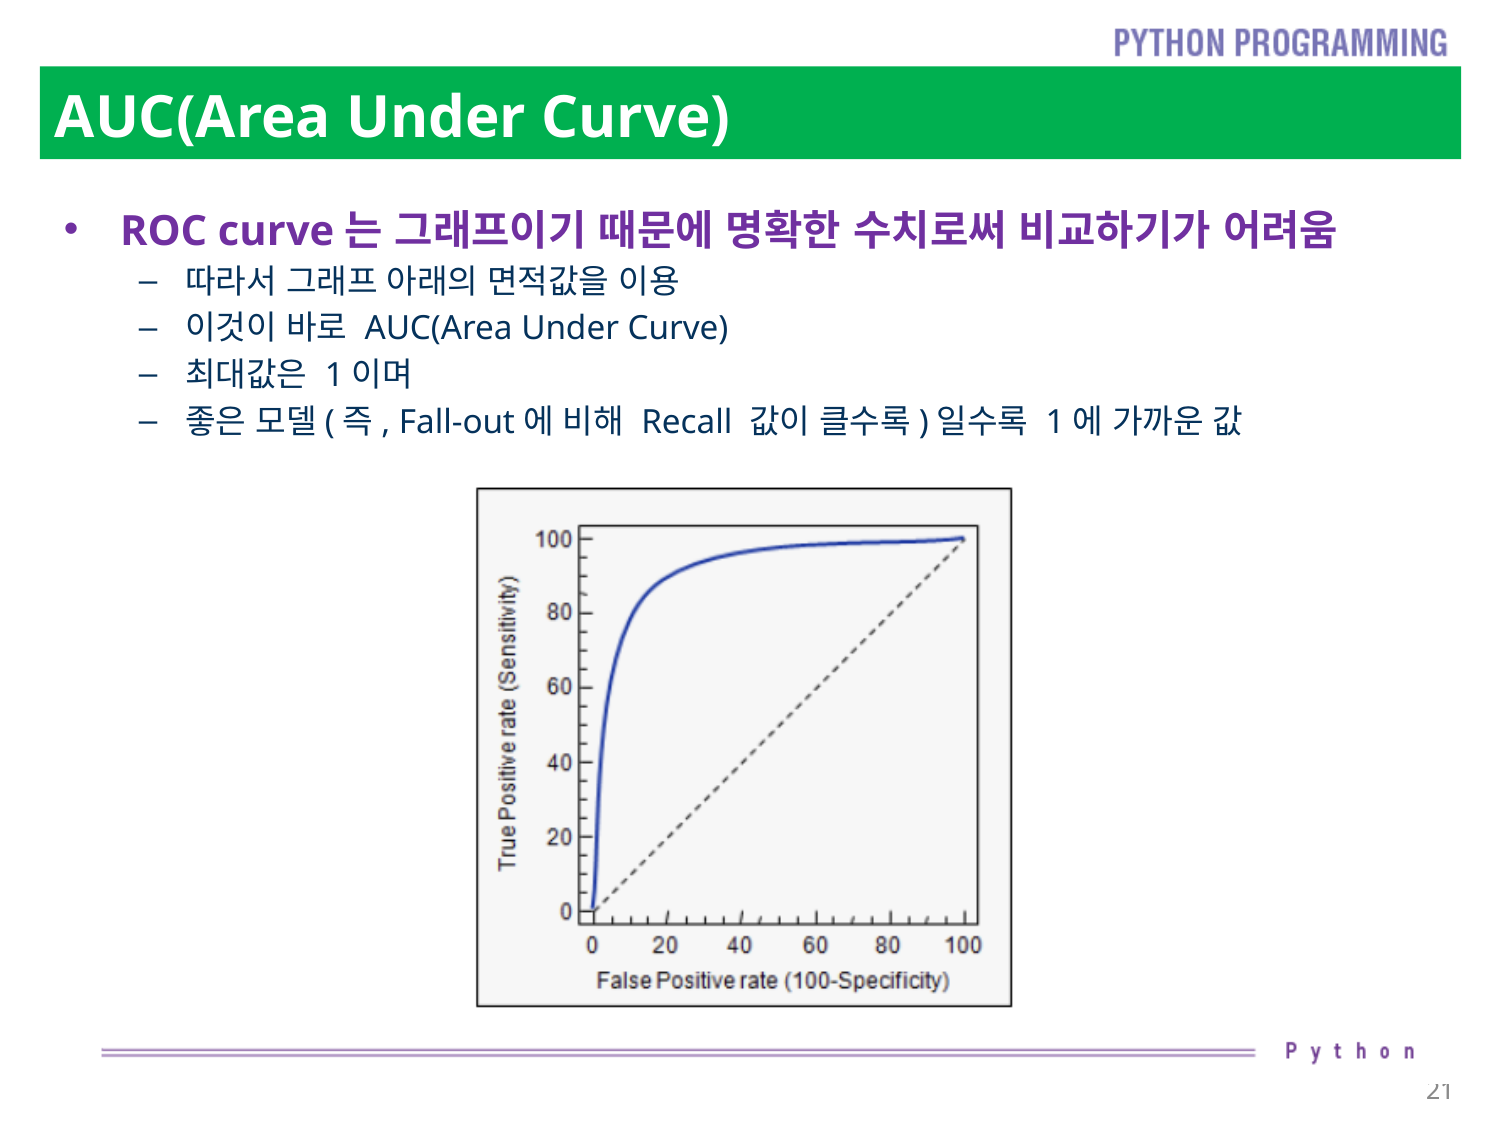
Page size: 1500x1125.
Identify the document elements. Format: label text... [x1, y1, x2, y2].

picture [18, 1020, 1483, 1084]
list ROC curve는 그래프이기 때문에 명확한 수치로써 비교하기가 어려움 따라서 그래프 아래의 면적값을 이용 이것이 바로 AUC(Area Under Curve) 최대값은 1이며 좋은 모델(즉, Fall-out에 비해 Recall 값이 클수록)일수록 1에 가까운 값 [48, 195, 1461, 1041]
picture [458, 466, 1026, 1021]
picture [1106, 13, 1462, 66]
slide_number 21 [1119, 1071, 1470, 1112]
title AUC(Area Under Curve) [39, 76, 1444, 152]
